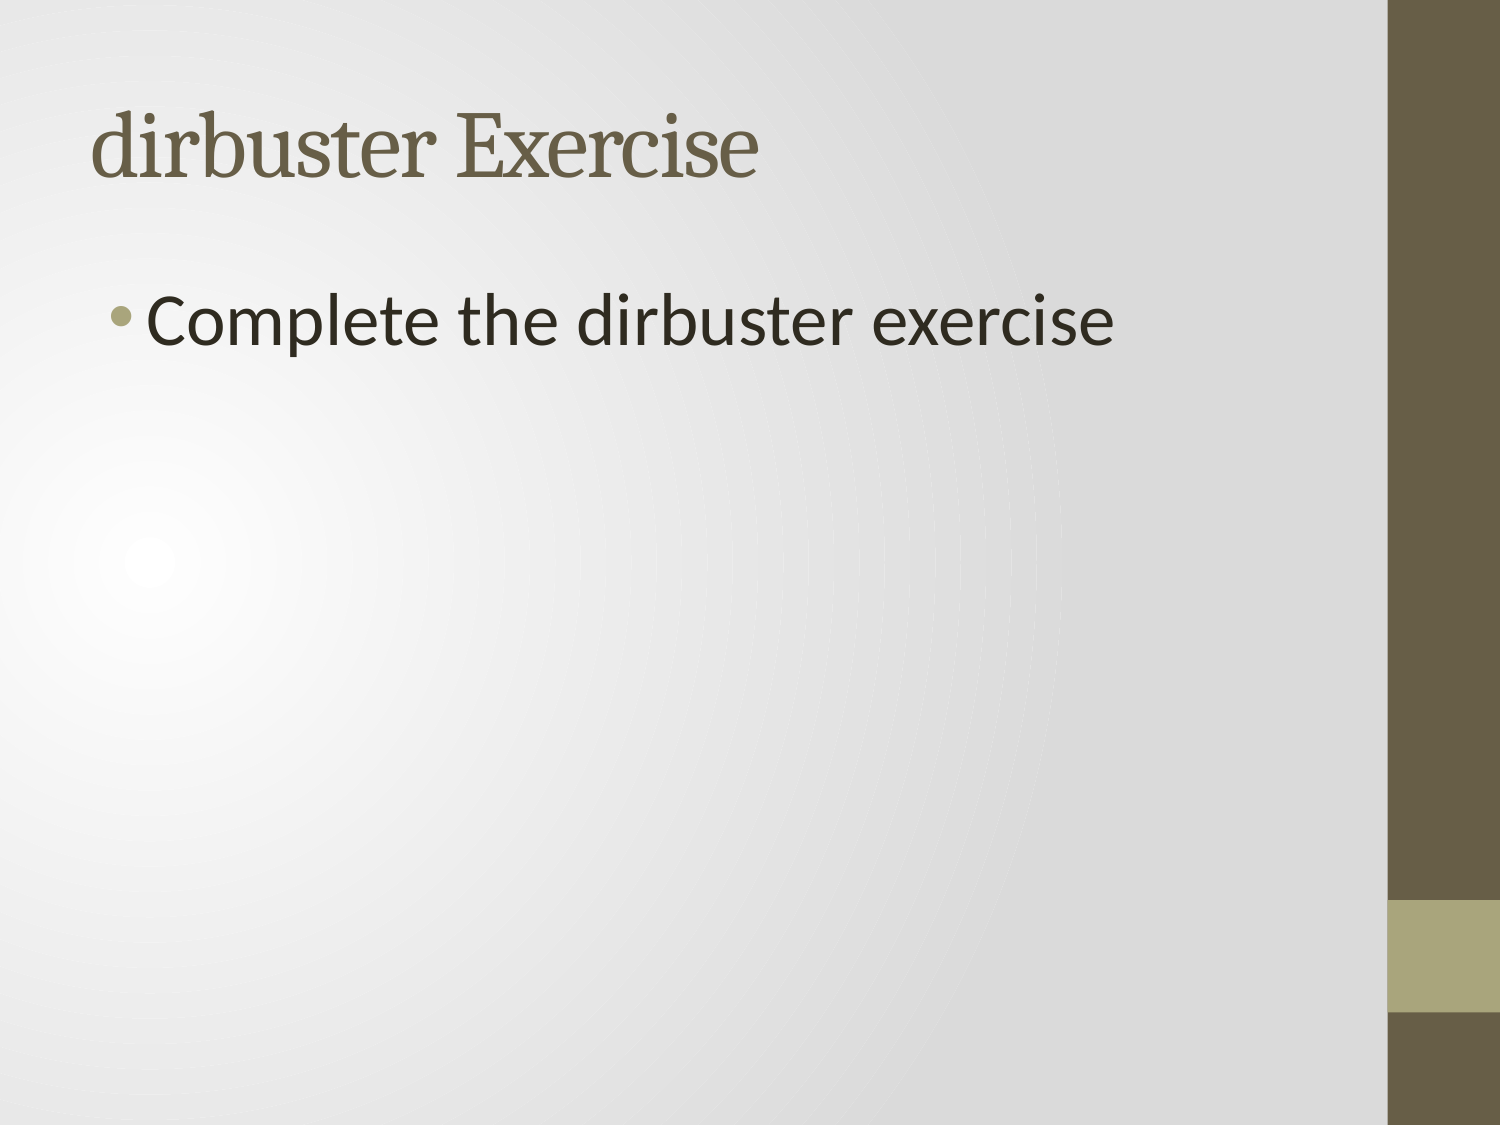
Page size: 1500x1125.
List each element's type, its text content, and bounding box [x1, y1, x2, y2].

title dirbuster Exercise [75, 45, 1325, 233]
list Complete the dirbuster exercise [75, 262, 1325, 1050]
